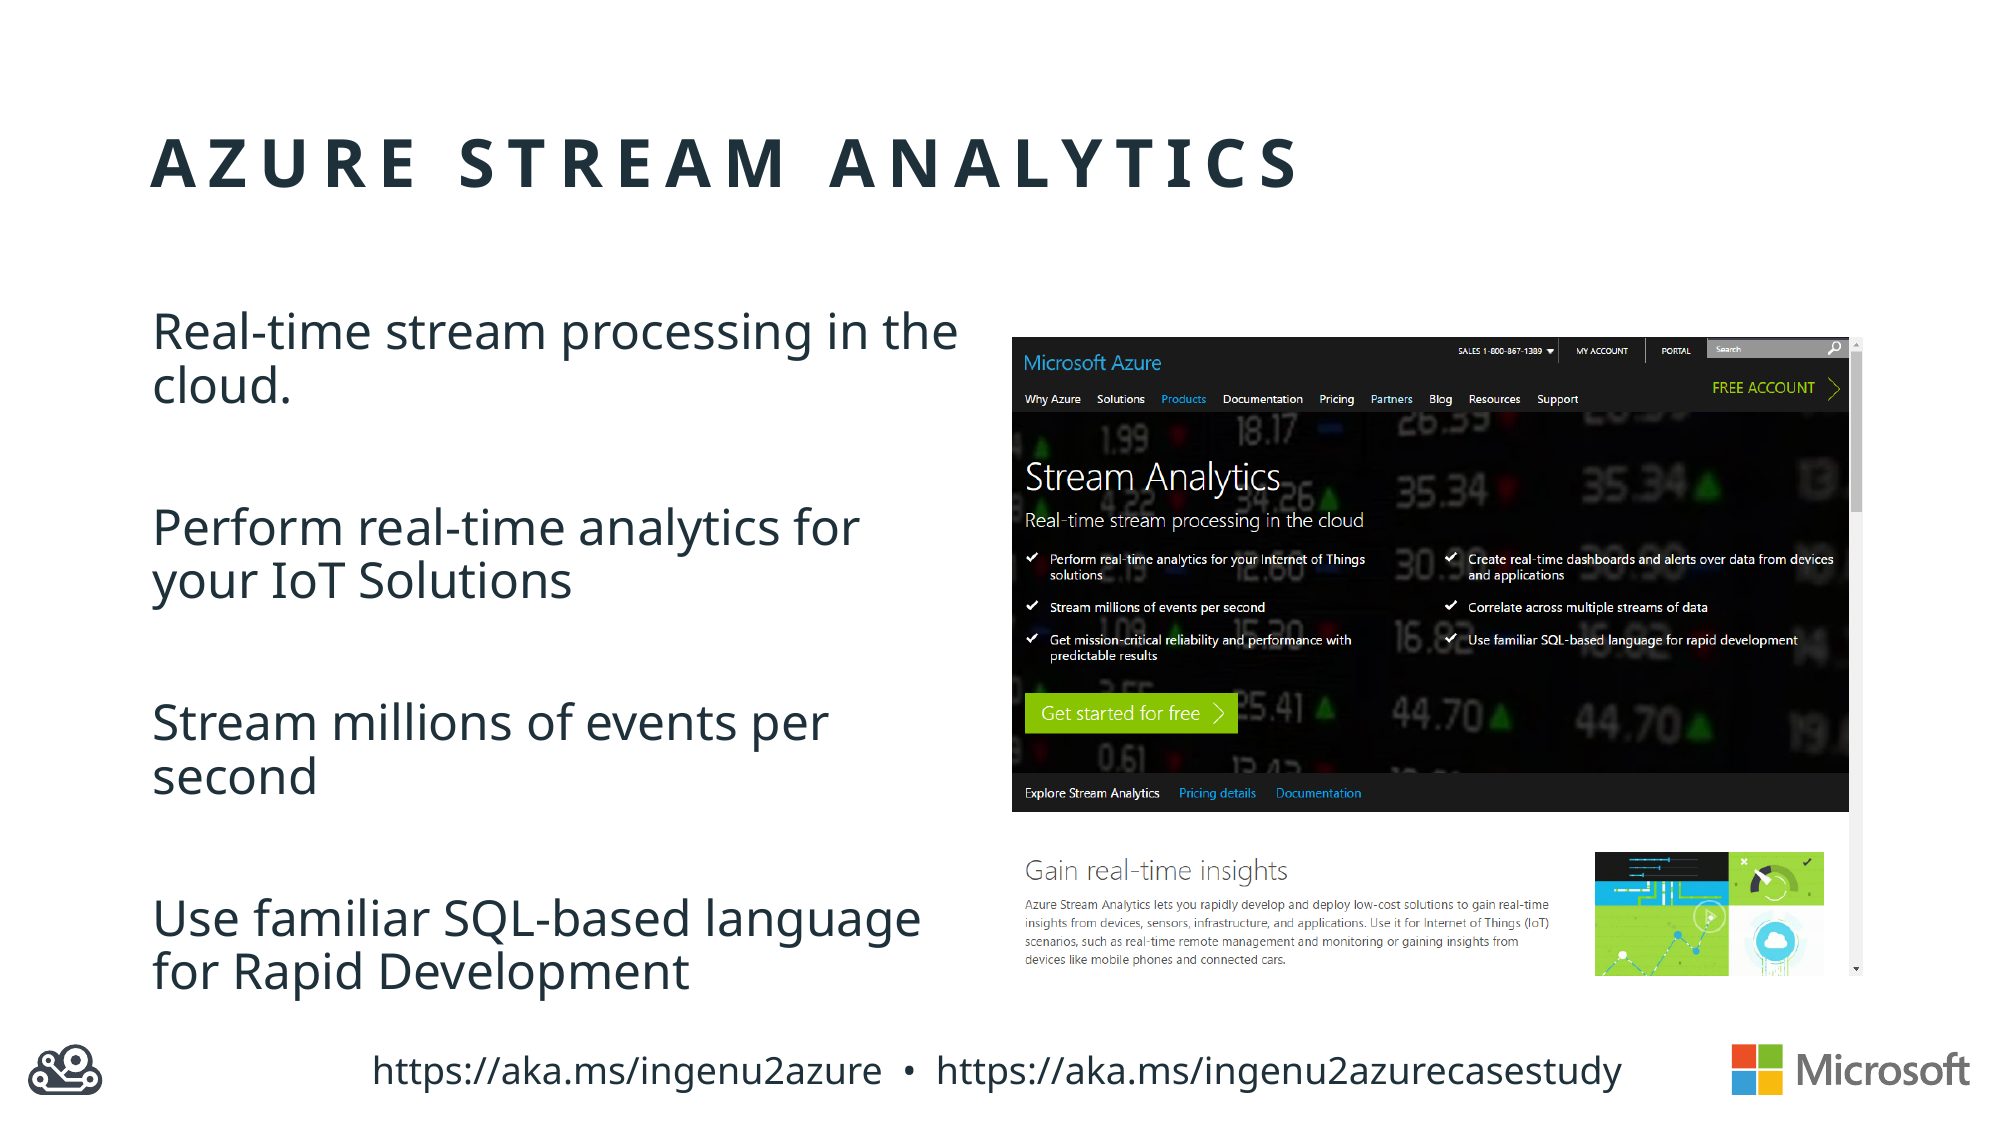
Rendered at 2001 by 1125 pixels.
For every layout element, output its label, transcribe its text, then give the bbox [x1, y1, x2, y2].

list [1012, 337, 1863, 976]
text_box https://aka.ms/ingenu2azure • https://aka.ms/ingenu2azurecasestudy [357, 1039, 1638, 1100]
title Azure Stream analytics [135, 57, 1860, 275]
list Real-time stream processing in the cloud. Perform real-time analytics for your IoT Solutions Stream millions of events per second Use familiar SQL-based language for Rapid Development [137, 299, 988, 1014]
